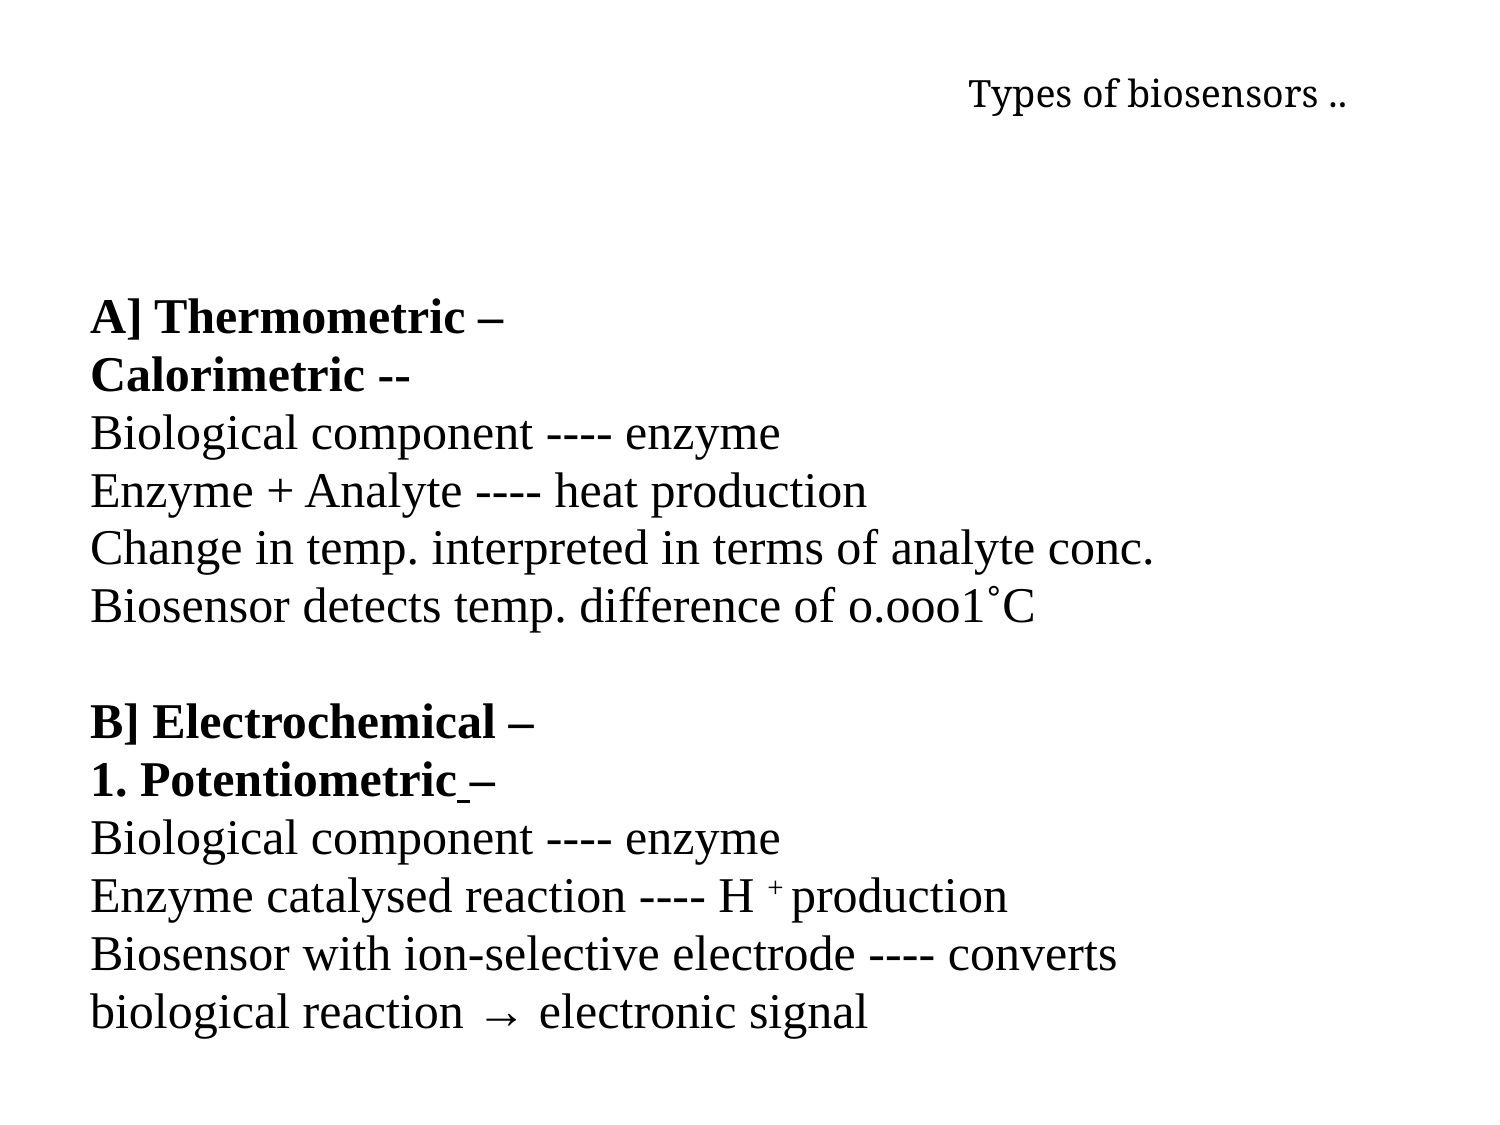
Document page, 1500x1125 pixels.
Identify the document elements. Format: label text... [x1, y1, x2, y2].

text_box Types of biosensors .. [187, 62, 1363, 123]
list A] Thermometric – Calorimetric -- Biological component ---- enzyme Enzyme + Analyte ---- heat production Change in temp. interpreted in terms of analyte conc. Biosensor detects temp. difference of o.ooo1˚C B] Electrochemical – 1. Potentiometric – Biological component ---- enzyme Enzyme catalysed reaction ---- H + production Biosensor with ion-selective electrode ---- converts biological reaction → electronic signal [74, 287, 1426, 1088]
